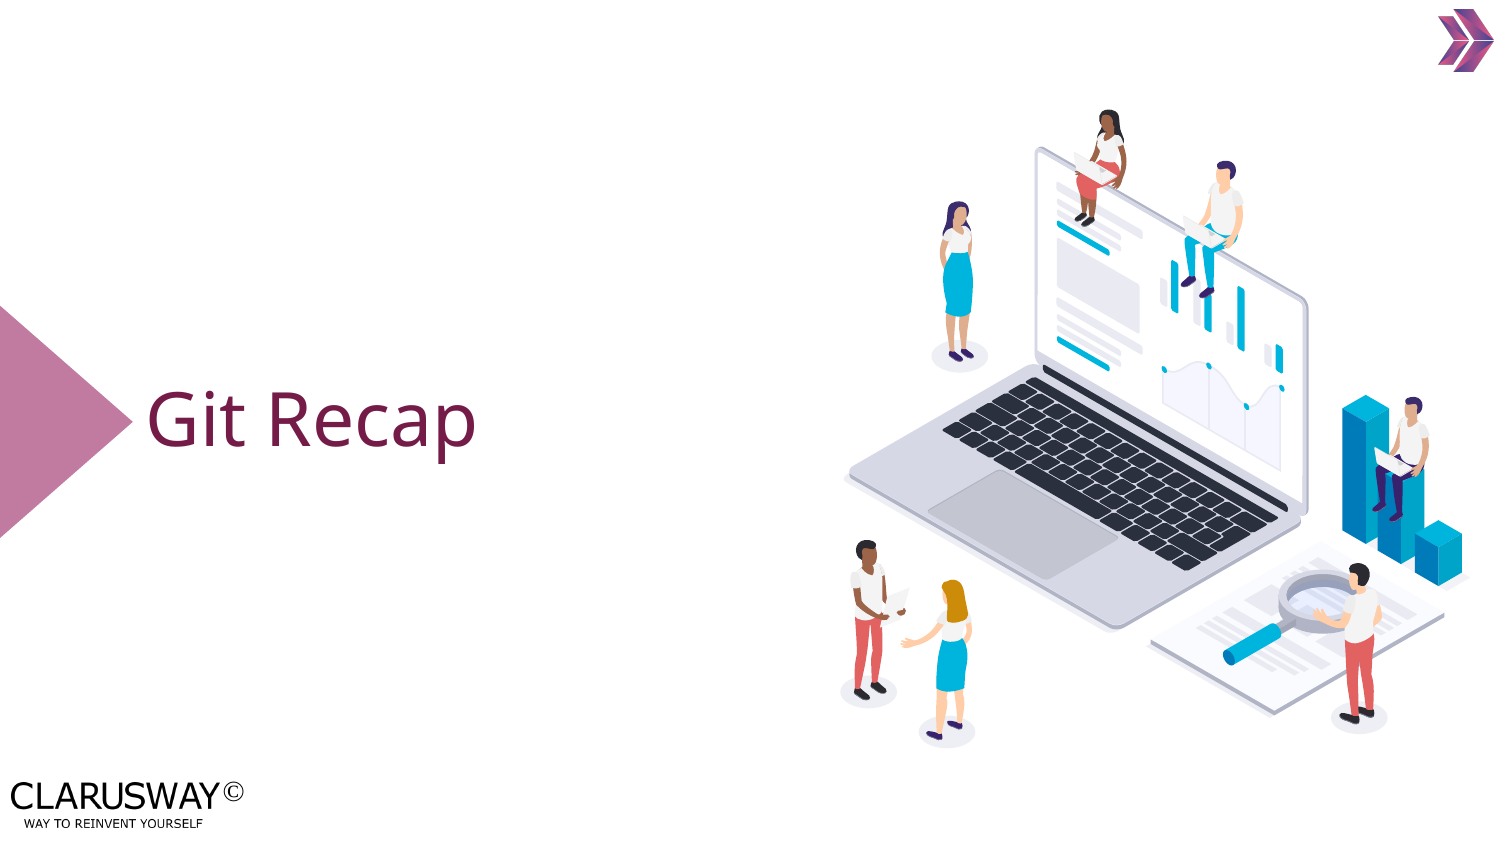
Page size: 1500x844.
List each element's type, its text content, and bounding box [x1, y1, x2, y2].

picture [1438, 9, 1494, 72]
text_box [839, 109, 1471, 749]
title Git Recap [145, 305, 834, 538]
picture [11, 782, 220, 828]
